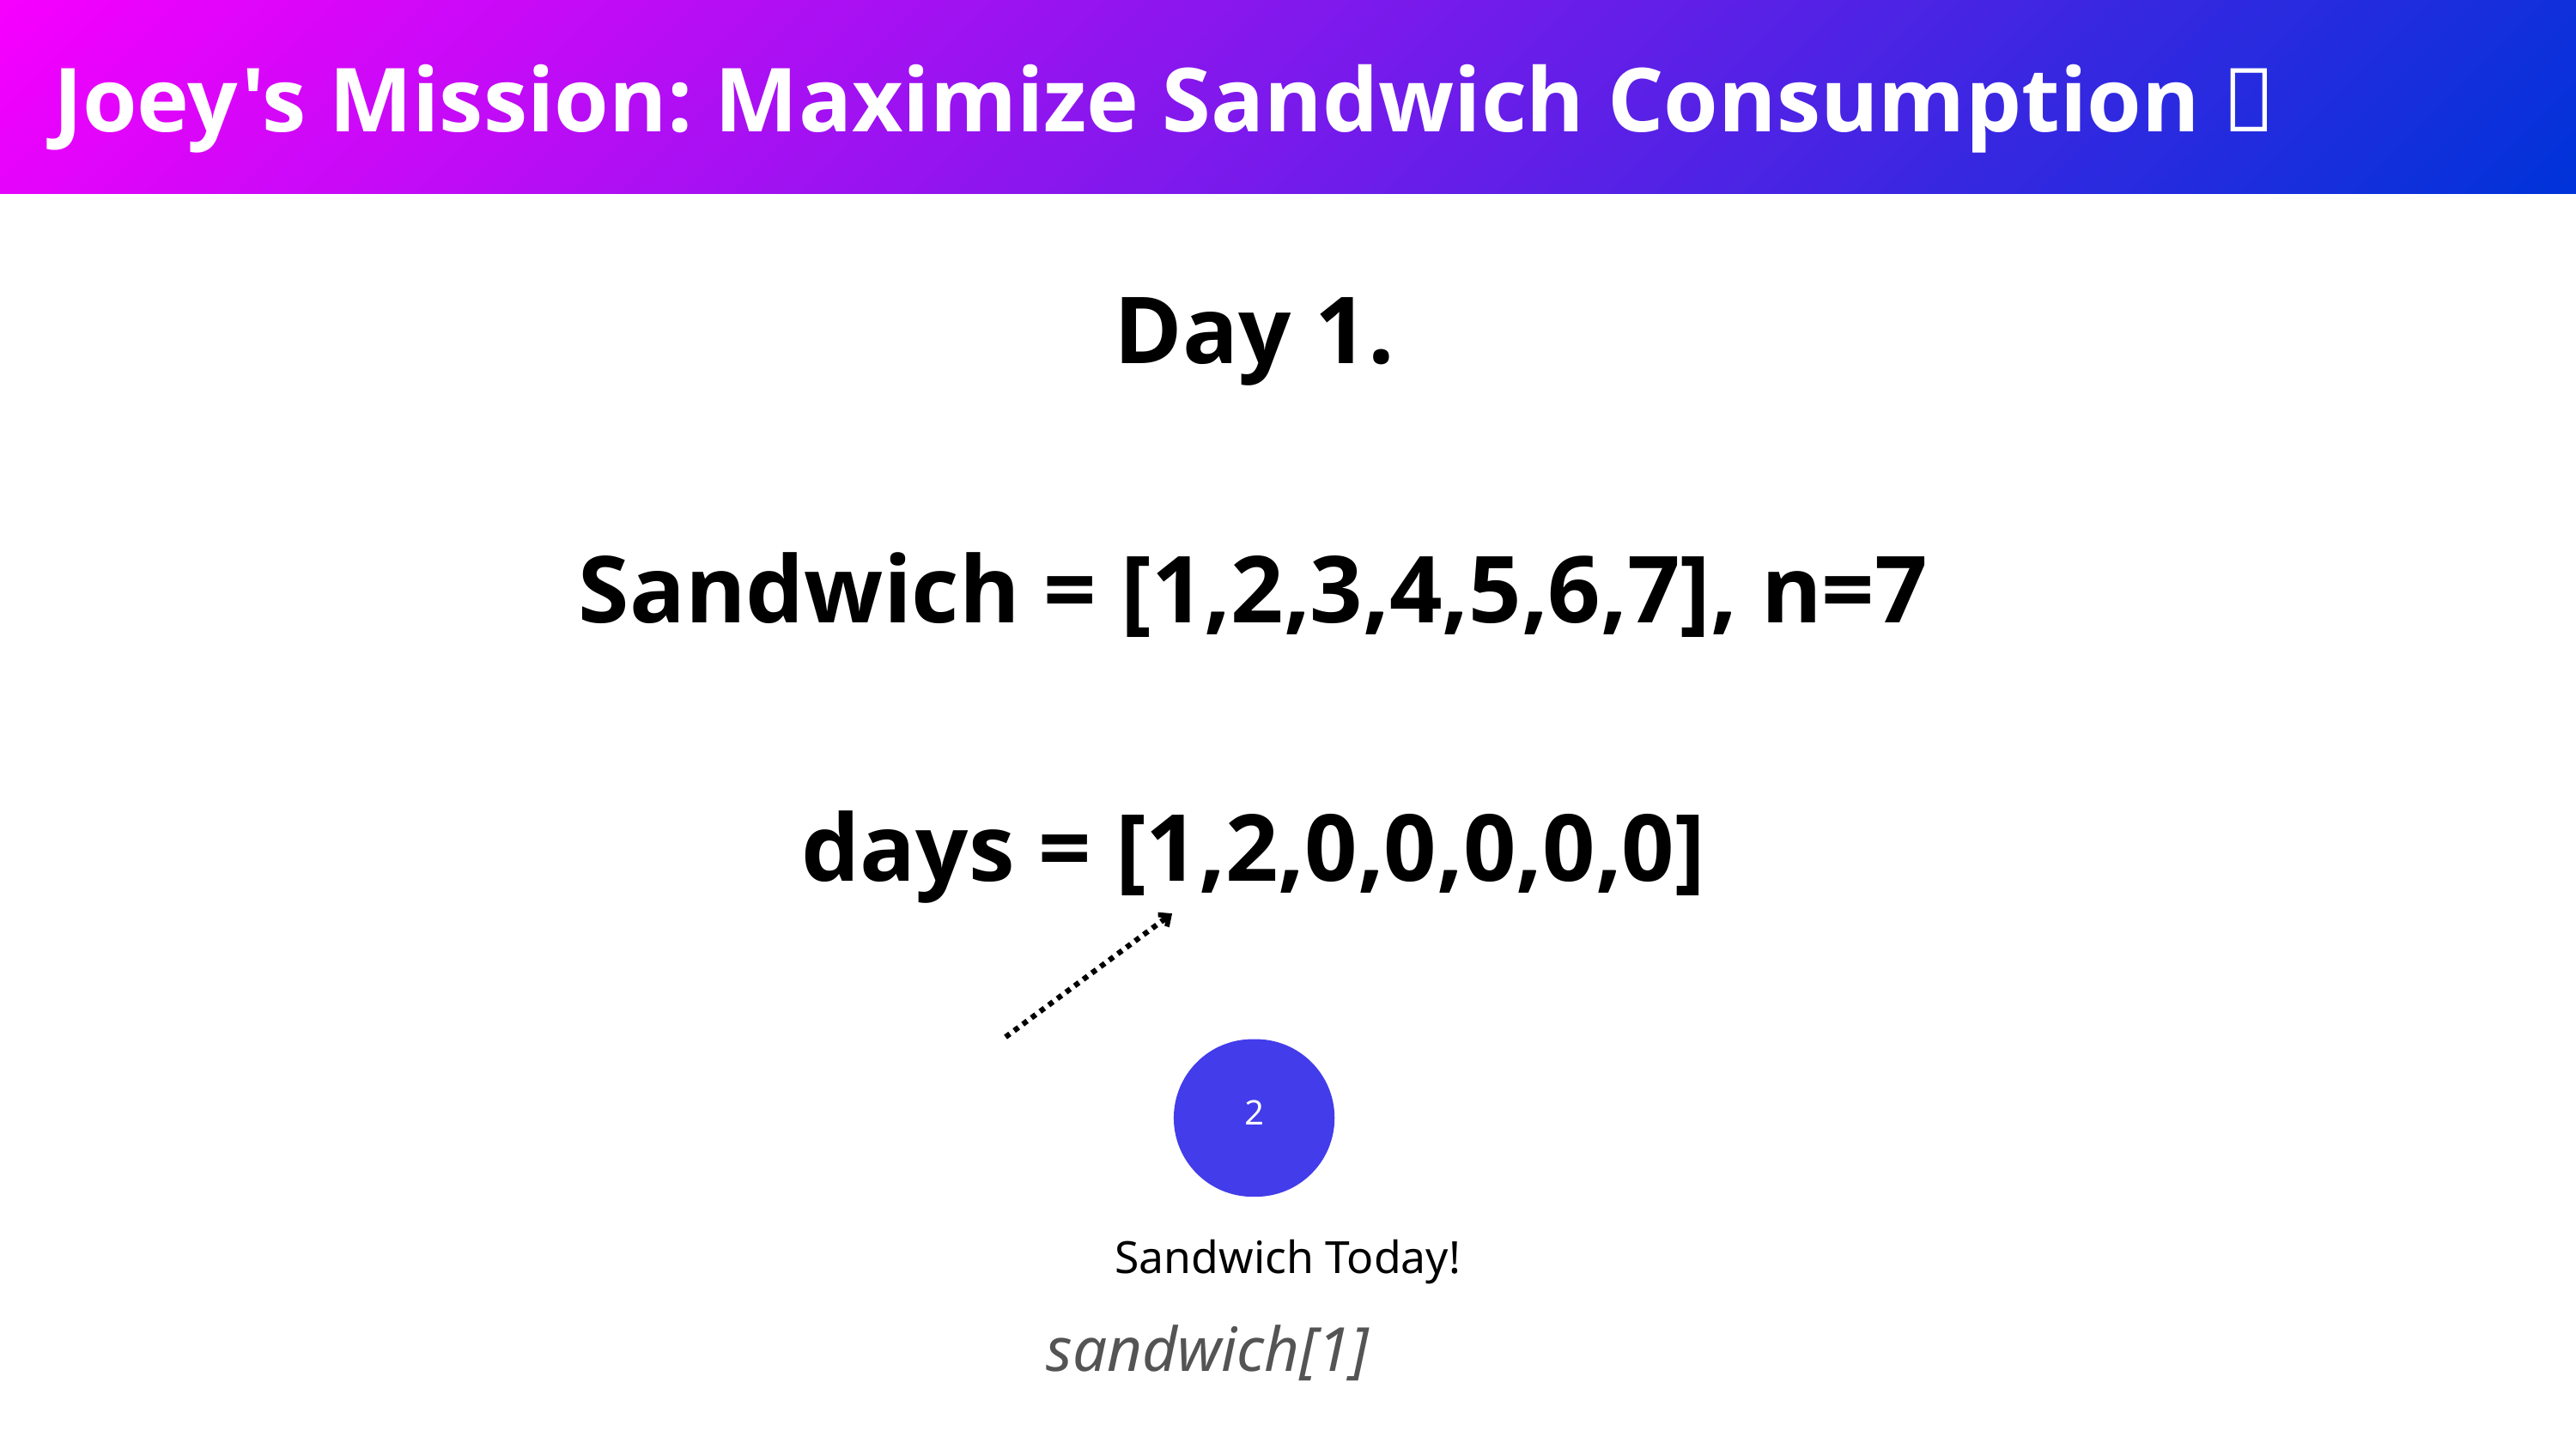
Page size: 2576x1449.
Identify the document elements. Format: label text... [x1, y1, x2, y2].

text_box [0, 0, 2576, 194]
text_box Day 1. Sandwich = [1,2,3,4,5,6,7], n=7 days = [1,2,0,0,0,0,0] [283, 252, 2226, 1449]
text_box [1173, 1039, 1335, 1197]
text_box Sandwich Today! [585, 1220, 1991, 1283]
text_box [1161, 913, 1173, 925]
text_box sandwich[1] [1030, 1298, 1386, 1384]
